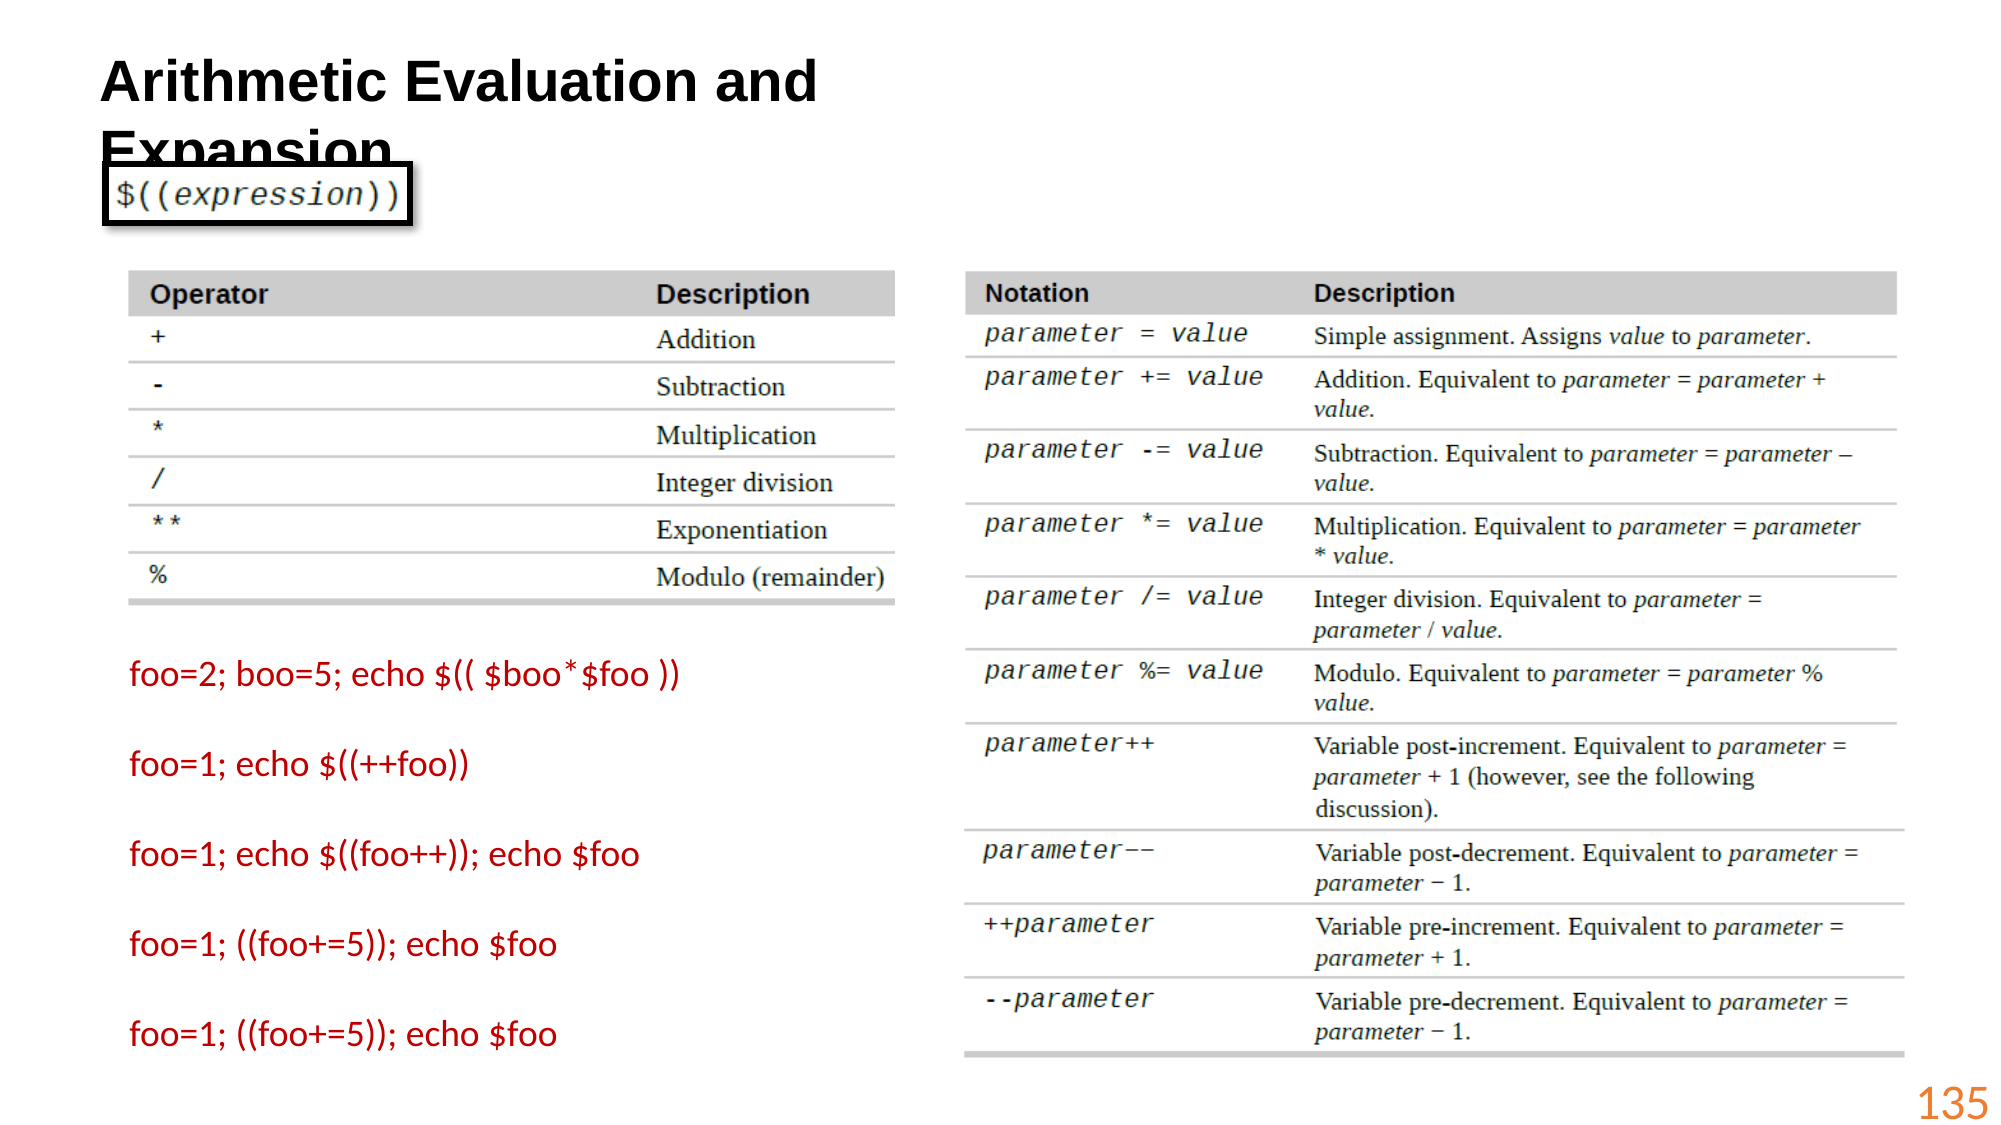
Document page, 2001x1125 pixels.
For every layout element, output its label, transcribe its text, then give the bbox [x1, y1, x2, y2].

picture [123, 265, 895, 611]
picture [108, 167, 408, 221]
slide_number 135 [1556, 1069, 2000, 1125]
picture [963, 265, 1906, 1068]
text_box foo=2; boo=5; echo $(( $boo*$foo )) foo=1; echo $((++foo)) foo=1; echo $((foo++)); echo $foo foo=1; ((foo+=5)); echo $foo foo=1; ((foo+=5)); echo $foo [114, 641, 903, 1062]
text_box Arithmetic Evaluation and Expansion [85, 36, 1086, 191]
